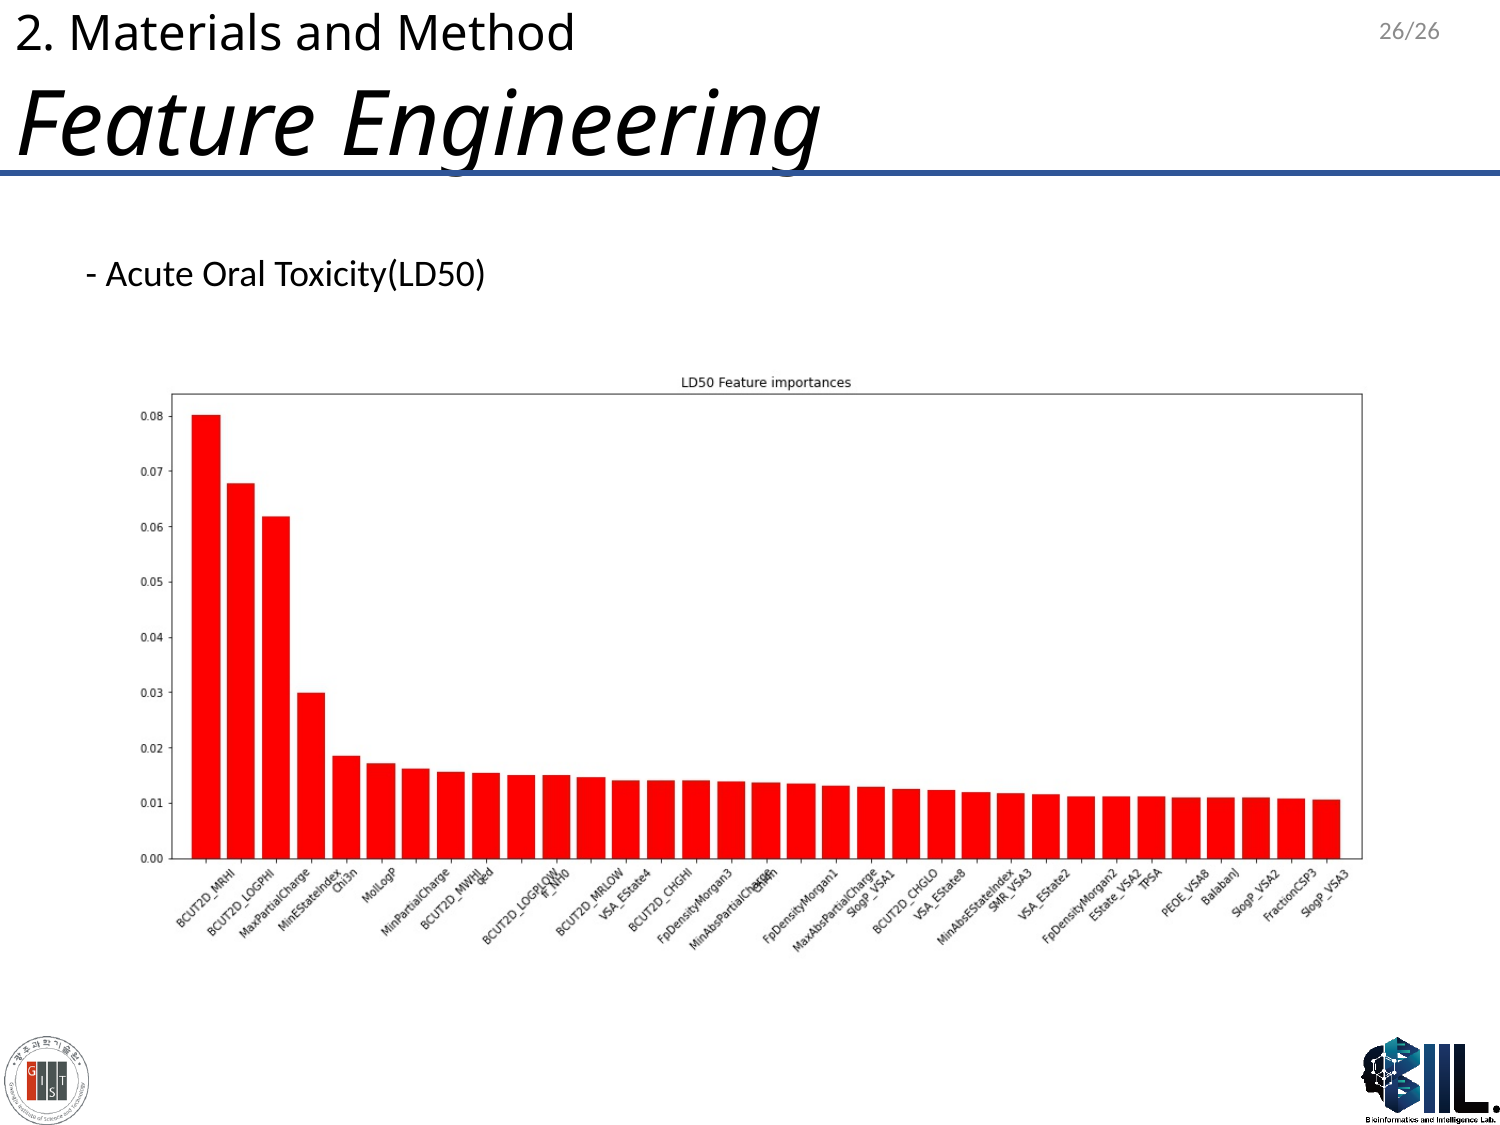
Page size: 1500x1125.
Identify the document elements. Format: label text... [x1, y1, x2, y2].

picture [4, 1036, 89, 1125]
title 2. Materials and Method [0, 0, 602, 68]
picture [1361, 1037, 1500, 1125]
text_box Feature Engineering [0, 68, 1238, 170]
picture [132, 369, 1368, 961]
text_box Feature Engineering [0, 176, 1238, 183]
text_box - Acute Oral Toxicity(LD50) [70, 241, 1419, 301]
slide_number 26/26 [1117, 0, 1455, 60]
